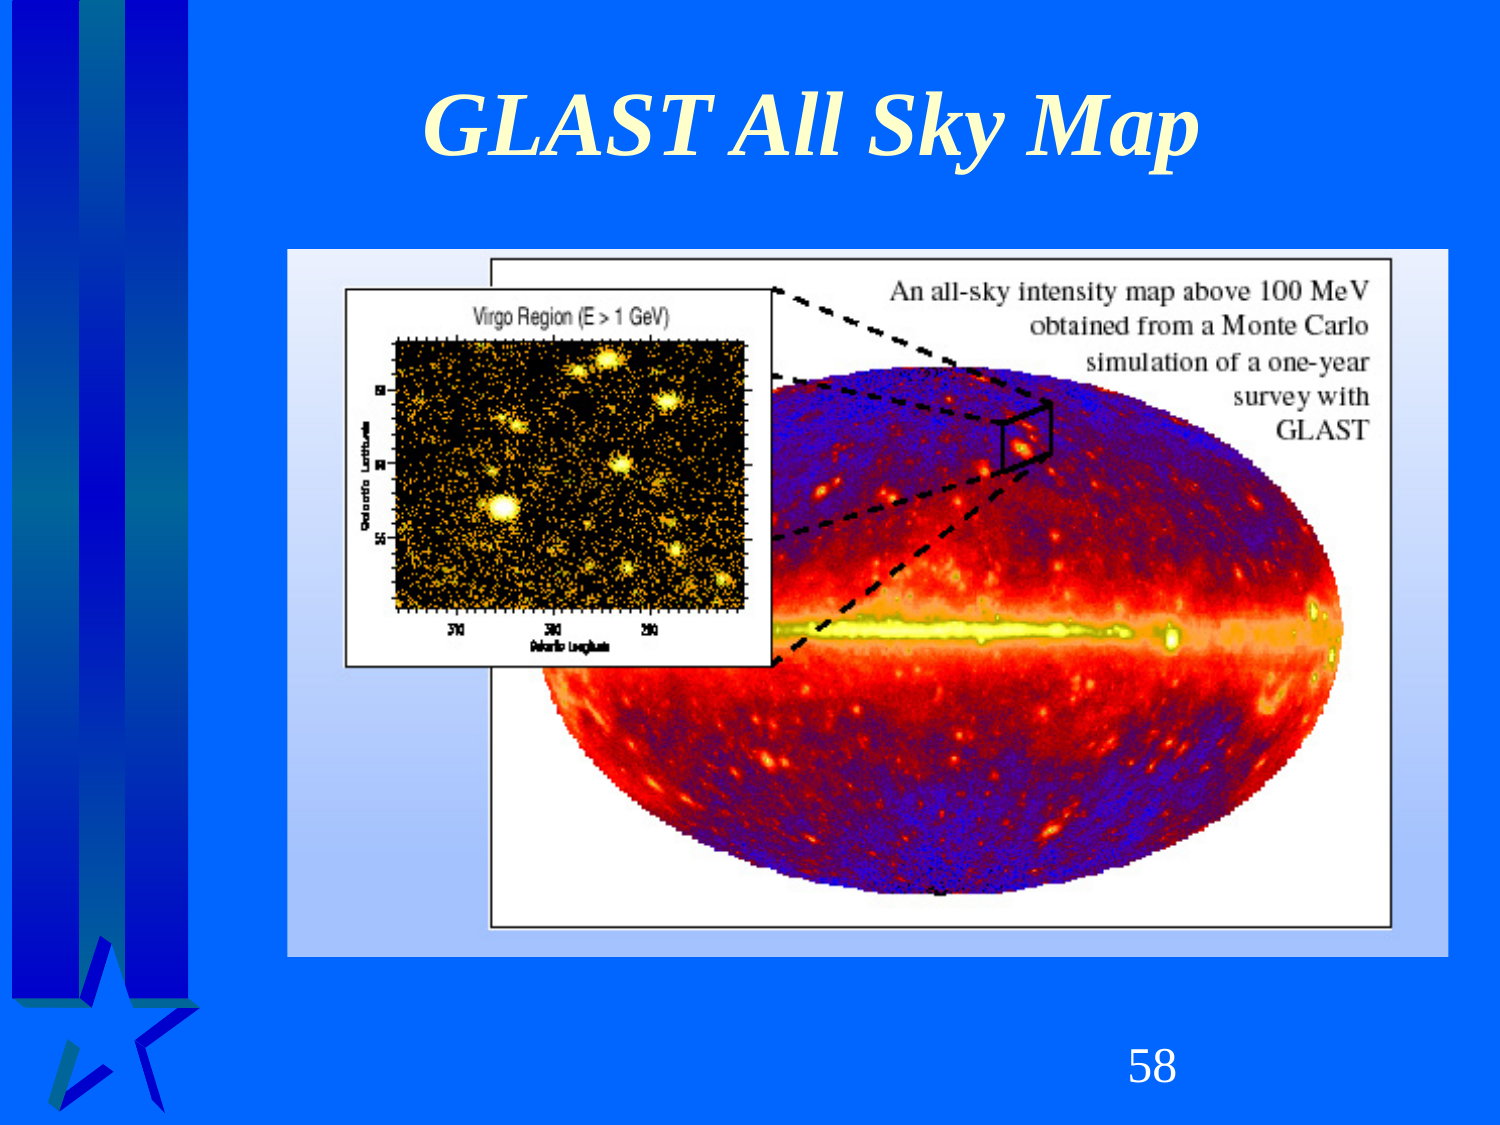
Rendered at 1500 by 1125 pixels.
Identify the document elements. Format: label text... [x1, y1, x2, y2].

title GLAST All Sky Map [174, 24, 1450, 213]
slide_number ‹#› [1112, 1025, 1425, 1100]
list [287, 249, 1449, 957]
